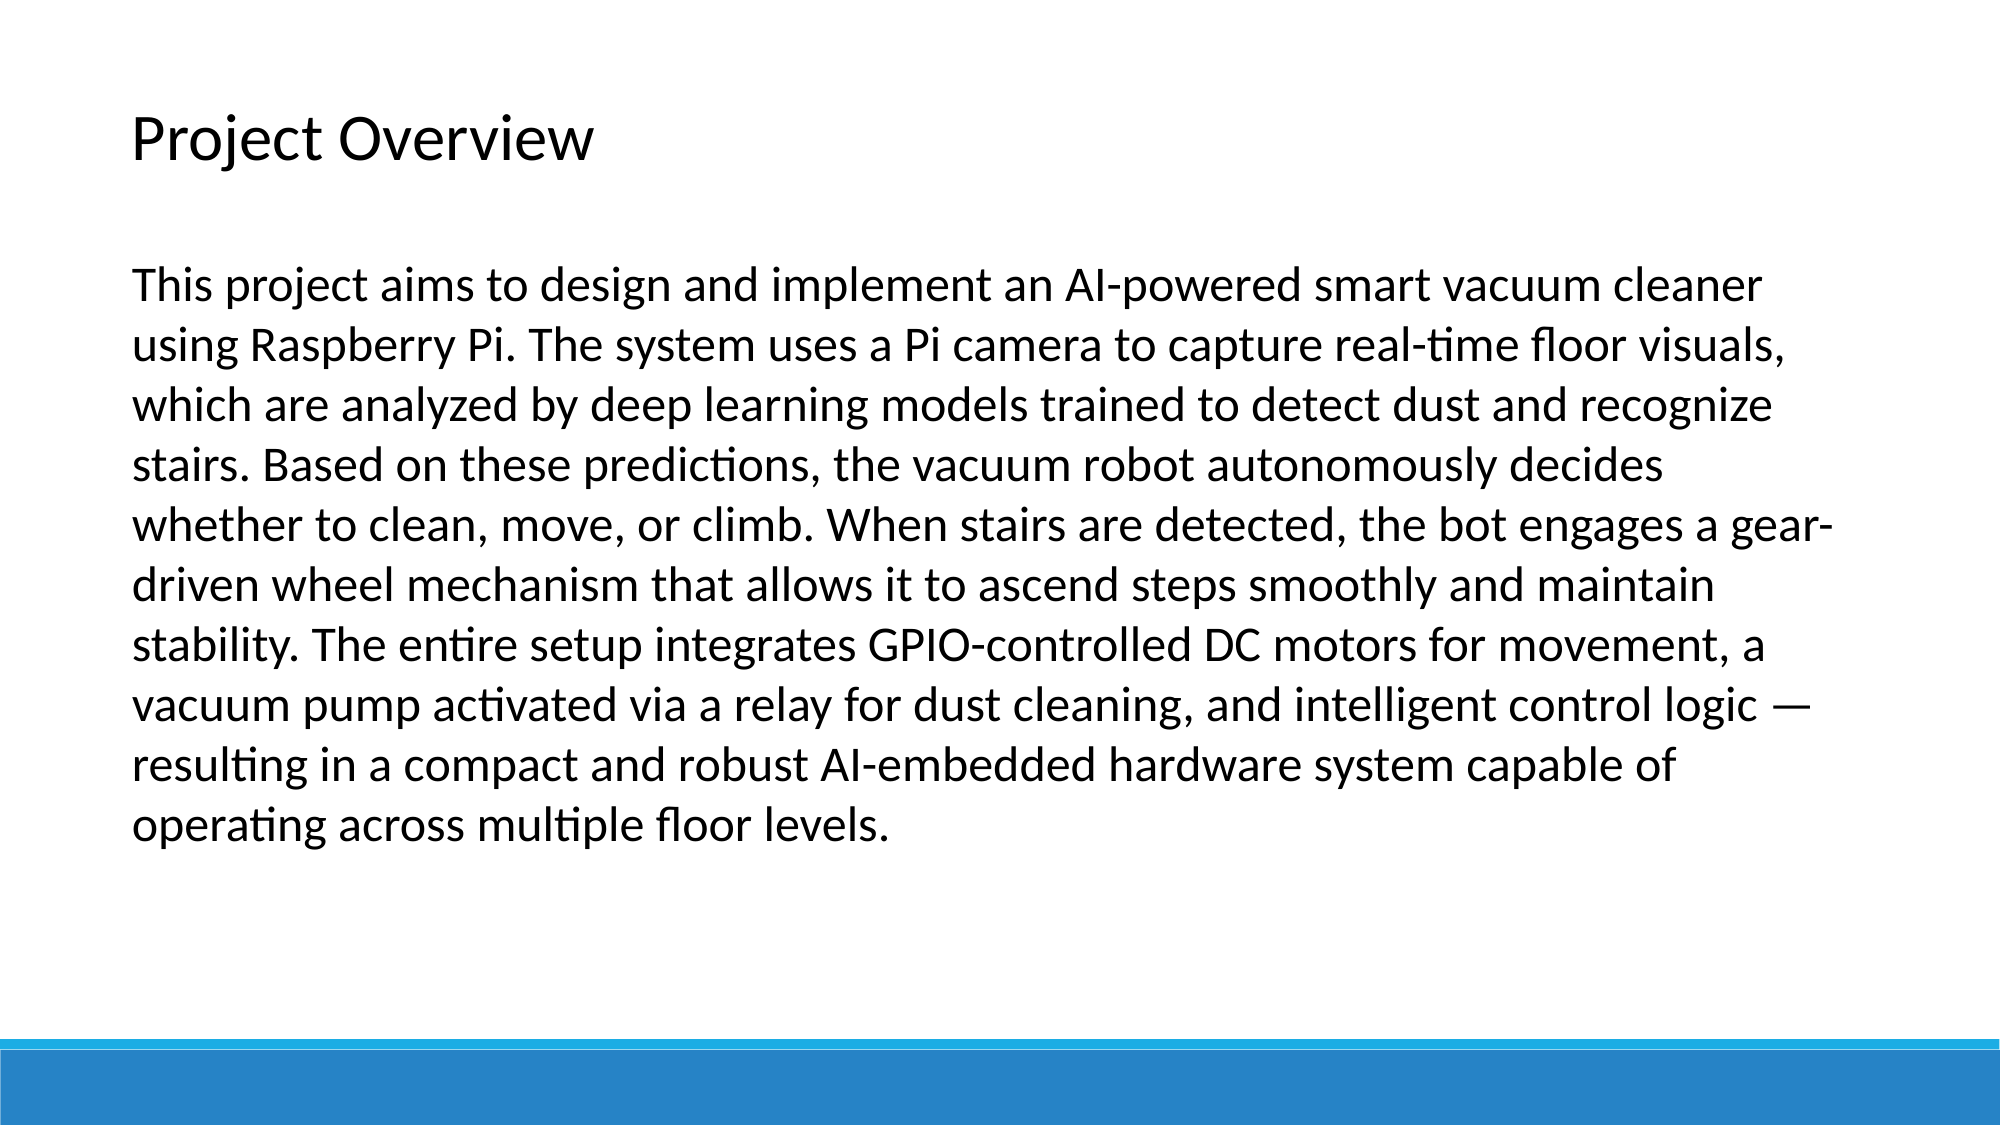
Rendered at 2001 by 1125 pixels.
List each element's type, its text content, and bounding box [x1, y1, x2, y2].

text_box Project Overview [117, 86, 1118, 182]
text_box This project aims to design and implement an AI-powered smart vacuum cleaner using Raspberry Pi. The system uses a Pi camera to capture real-time floor visuals, which are analyzed by deep learning models trained to detect dust and recognize stairs. Based on these predictions, the vacuum robot autonomously decides whether to clean, move, or climb. When stairs are detected, the bot engages a gear-driven wheel mechanism that allows it to ascend steps smoothly and maintain stability. The entire setup integrates GPIO-controlled DC motors for movement, a vacuum pump activated via a relay for dust cleaning, and intelligent control logic — resulting in a compact and robust AI-embedded hardware system capable of operating across multiple floor levels. [117, 243, 1861, 859]
